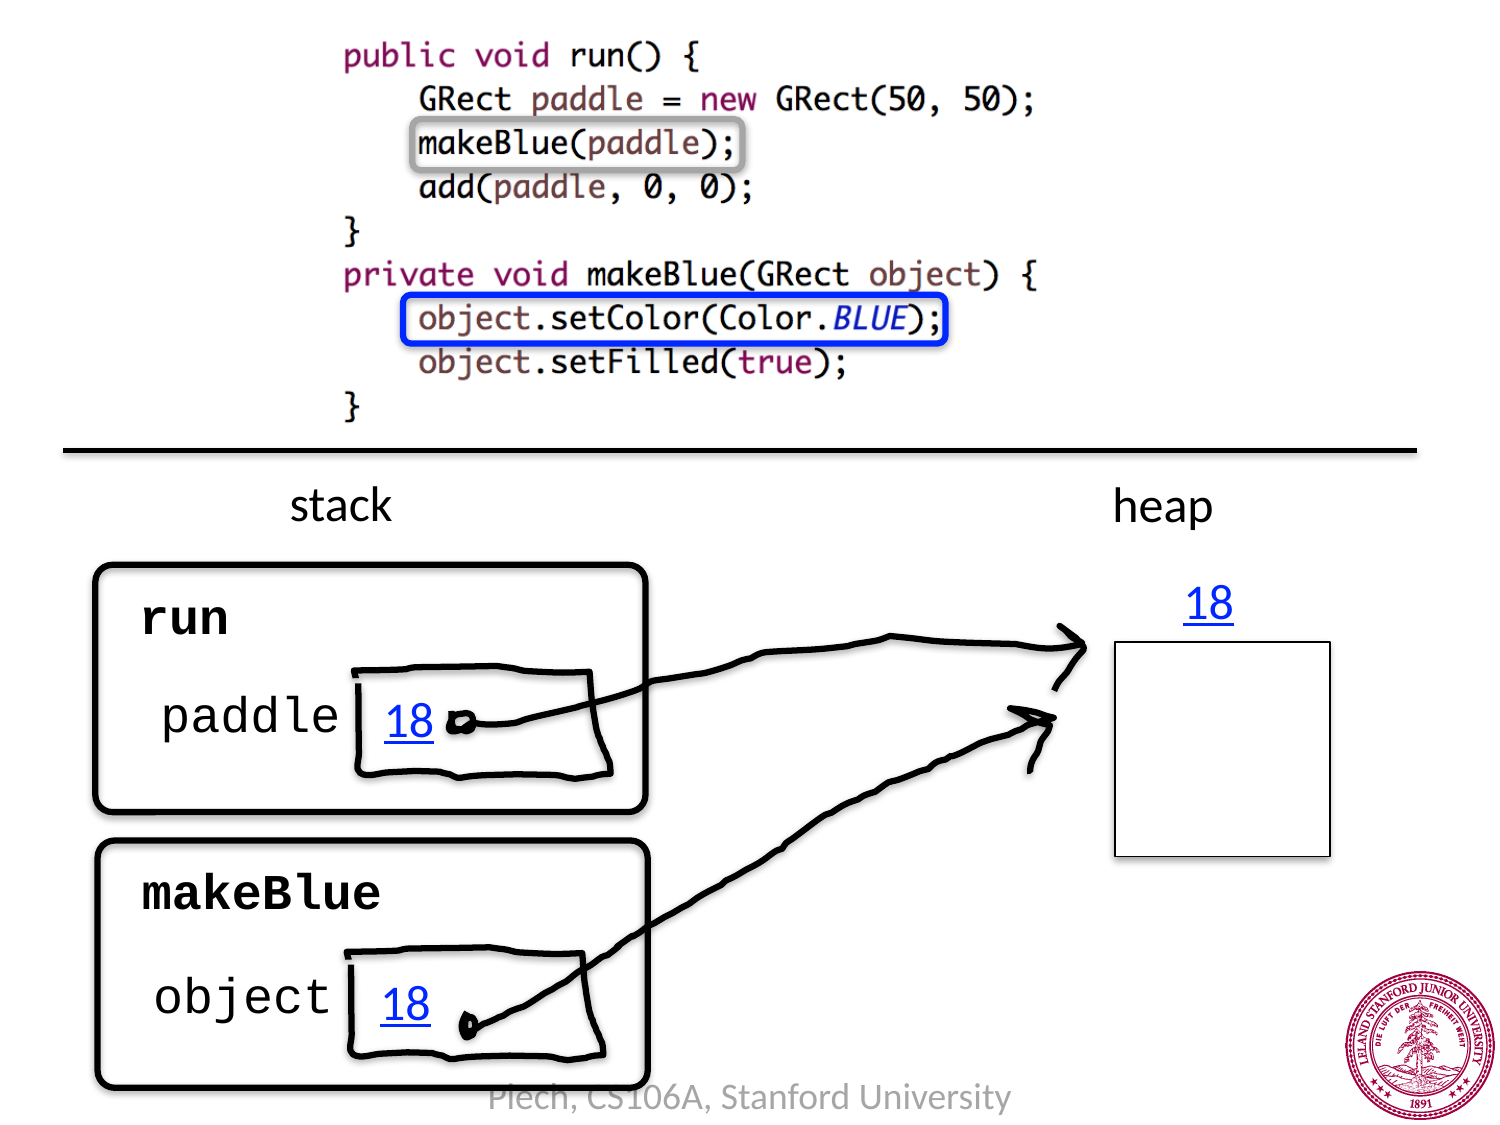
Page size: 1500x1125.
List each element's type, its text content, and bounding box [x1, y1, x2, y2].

text_box [450, 625, 1085, 733]
text_box stack [274, 464, 408, 539]
text_box 18 [365, 962, 446, 1038]
text_box [1114, 641, 1331, 857]
text_box [460, 707, 1055, 1039]
text_box object [138, 956, 346, 1031]
text_box 18 [368, 679, 450, 755]
picture [1345, 971, 1495, 1120]
picture [332, 31, 1086, 445]
text_box paddle [145, 674, 353, 750]
text_box [353, 665, 612, 780]
text_box heap [1097, 465, 1229, 541]
text_box 18 [1168, 562, 1249, 637]
text_box [96, 839, 649, 1089]
text_box [345, 946, 605, 1061]
text_box [94, 564, 647, 813]
